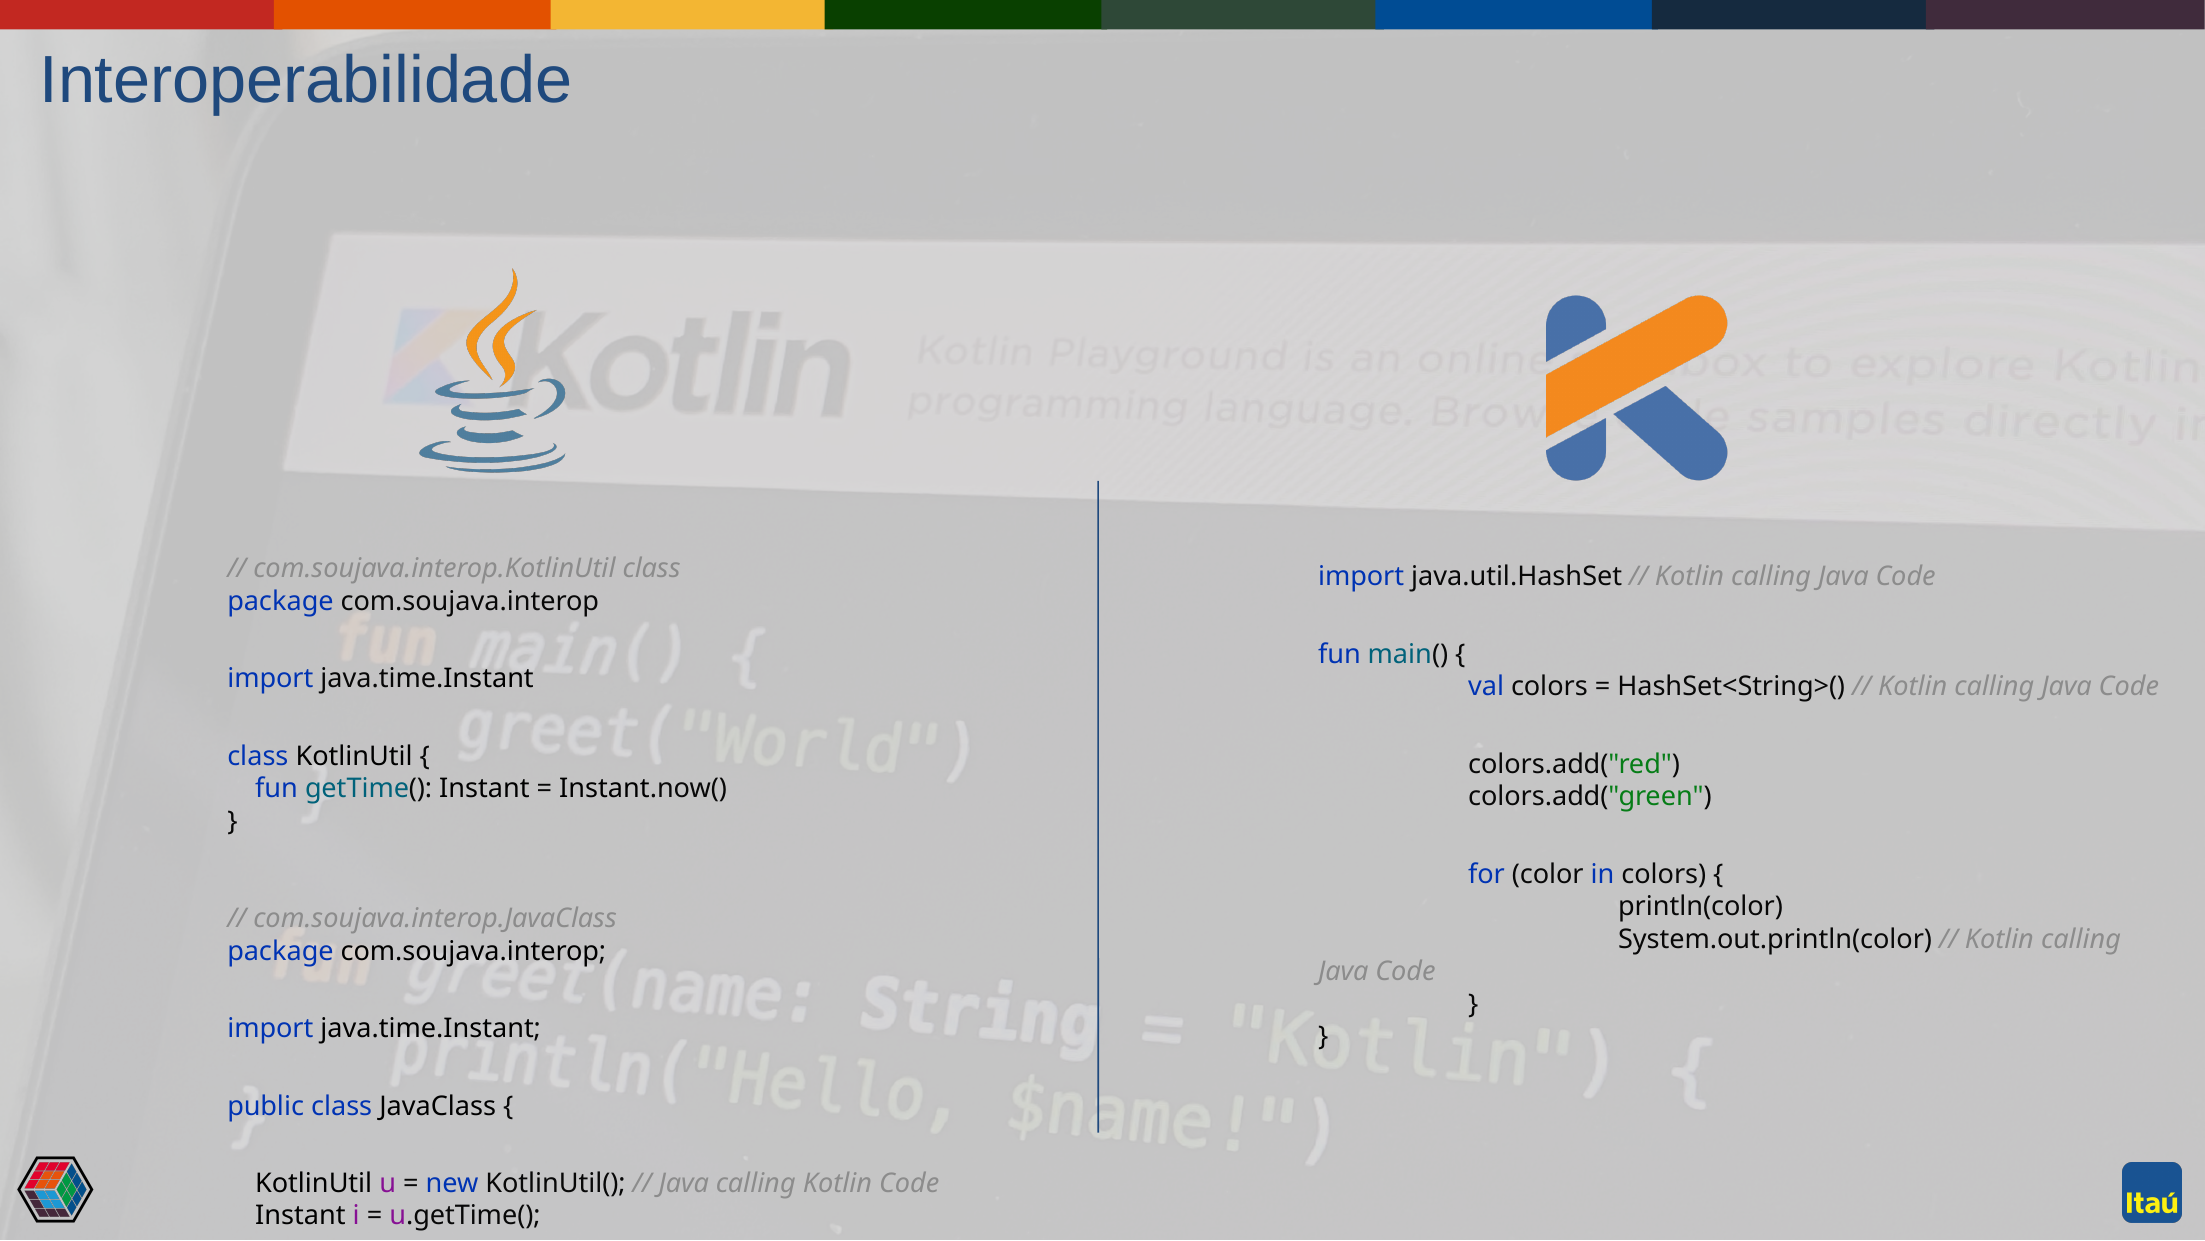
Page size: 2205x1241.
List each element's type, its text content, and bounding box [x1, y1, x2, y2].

picture [15, 1149, 95, 1229]
picture [1543, 295, 1730, 481]
picture [2122, 1162, 2182, 1223]
text_box Interoperabilidade [39, 25, 1587, 127]
text_box // com.soujava.interop.KotlinUtil class package com.soujava.interop import java.time.Instant class KotlinUtil { fun getTime(): Instant = Instant.now() } // com.soujava.interop.JavaClass package com.soujava.interop; import java.time.Instant; public class JavaClass { KotlinUtil u = new KotlinUtil(); // Java calling Kotlin Code Instant i = u.getTime(); } [212, 543, 1087, 1215]
picture [415, 268, 570, 482]
text_box import java.util.HashSet // Kotlin calling Java Code fun main() { val colors = HashSet<String>() // Kotlin calling Java Code colors.add("red") colors.add("green") for (color in colors) { println(color) System.out.println(color) // Kotlin calling Java Code } } [1303, 551, 2185, 1052]
